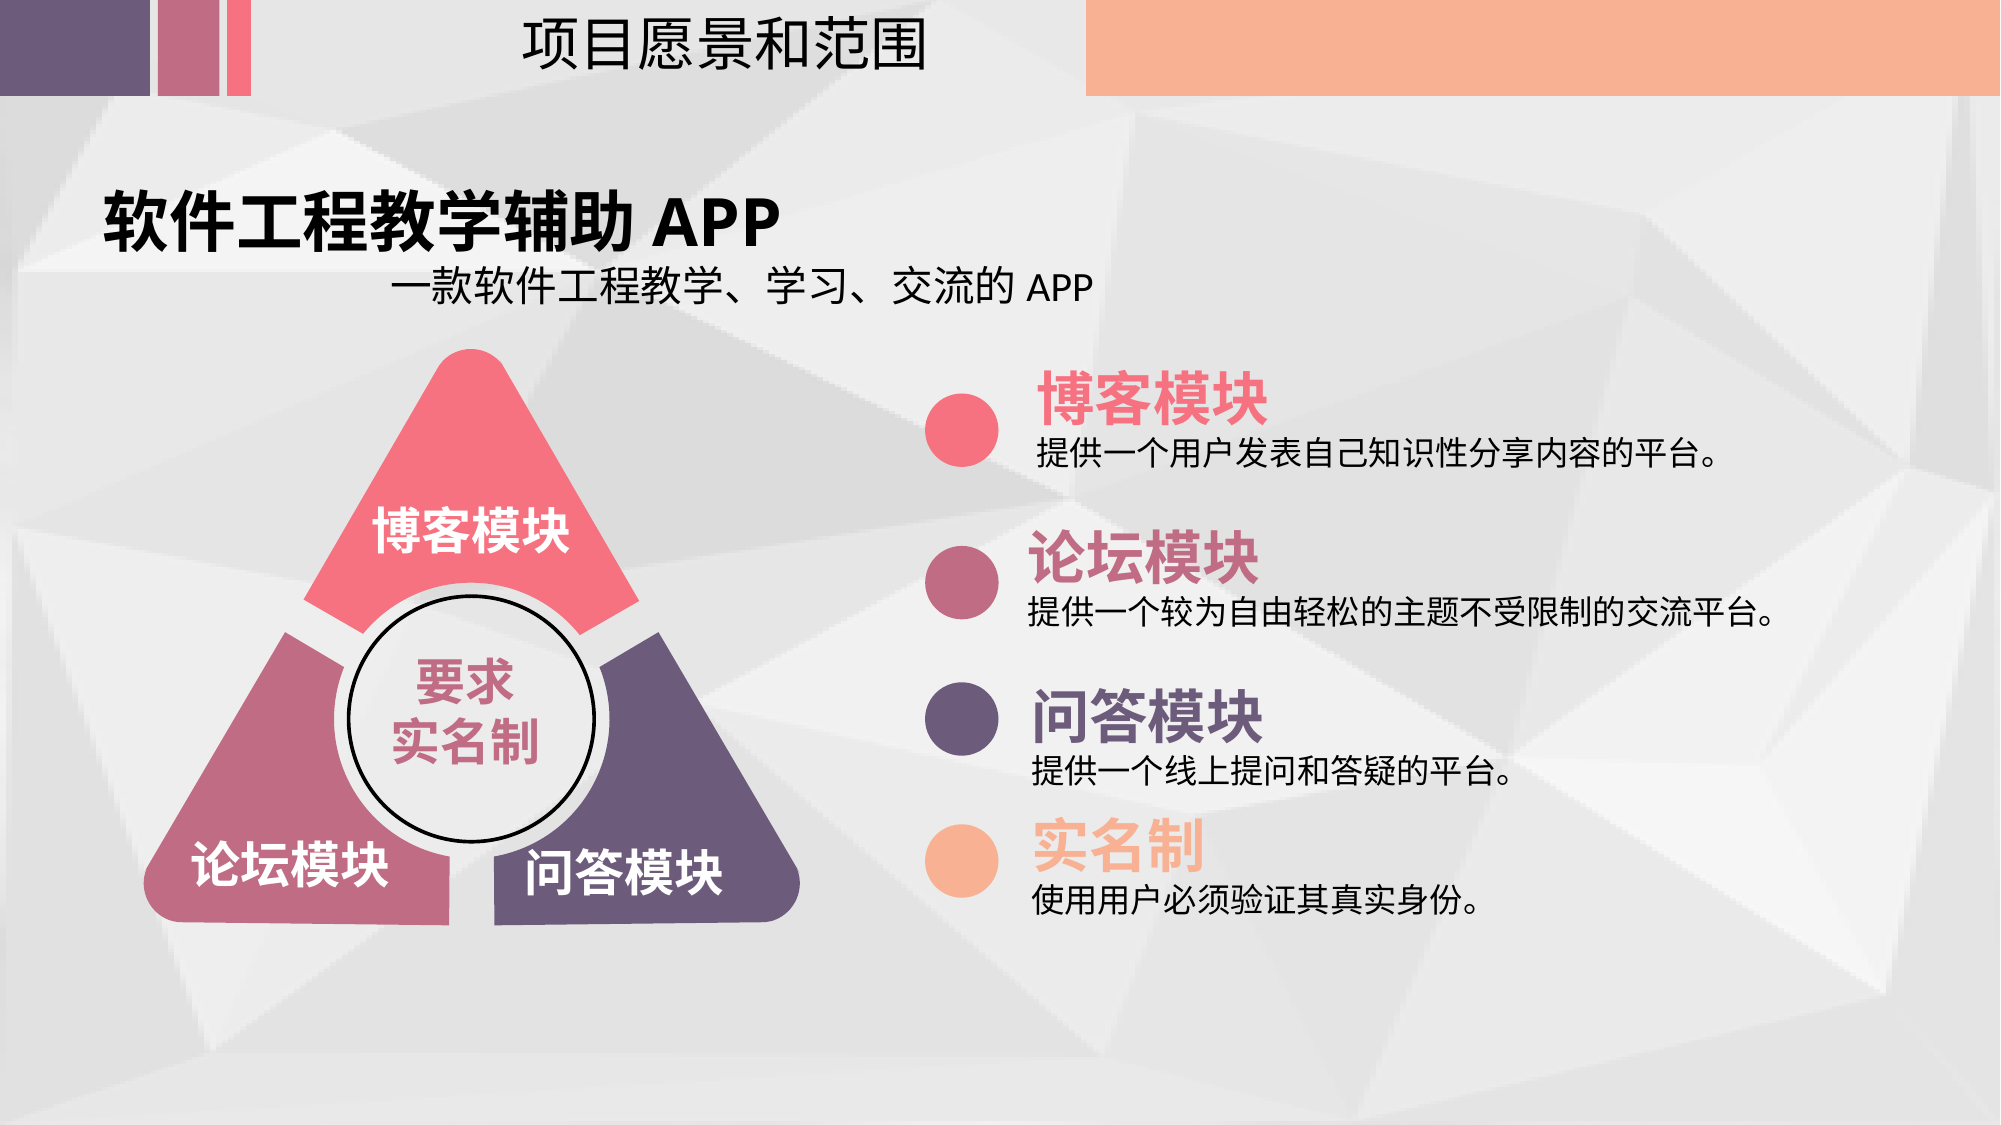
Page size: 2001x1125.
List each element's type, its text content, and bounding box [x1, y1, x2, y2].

text_box [0, 0, 150, 96]
text_box [1086, 0, 2000, 96]
text_box [227, 0, 251, 96]
text_box 软件工程教学辅助APP 一款软件工程教学、学习、交流的APP [87, 172, 1158, 317]
picture [0, 0, 2001, 1125]
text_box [130, 348, 1930, 1000]
text_box [157, 0, 220, 96]
text_box 项目愿景和范围 [506, 0, 945, 85]
